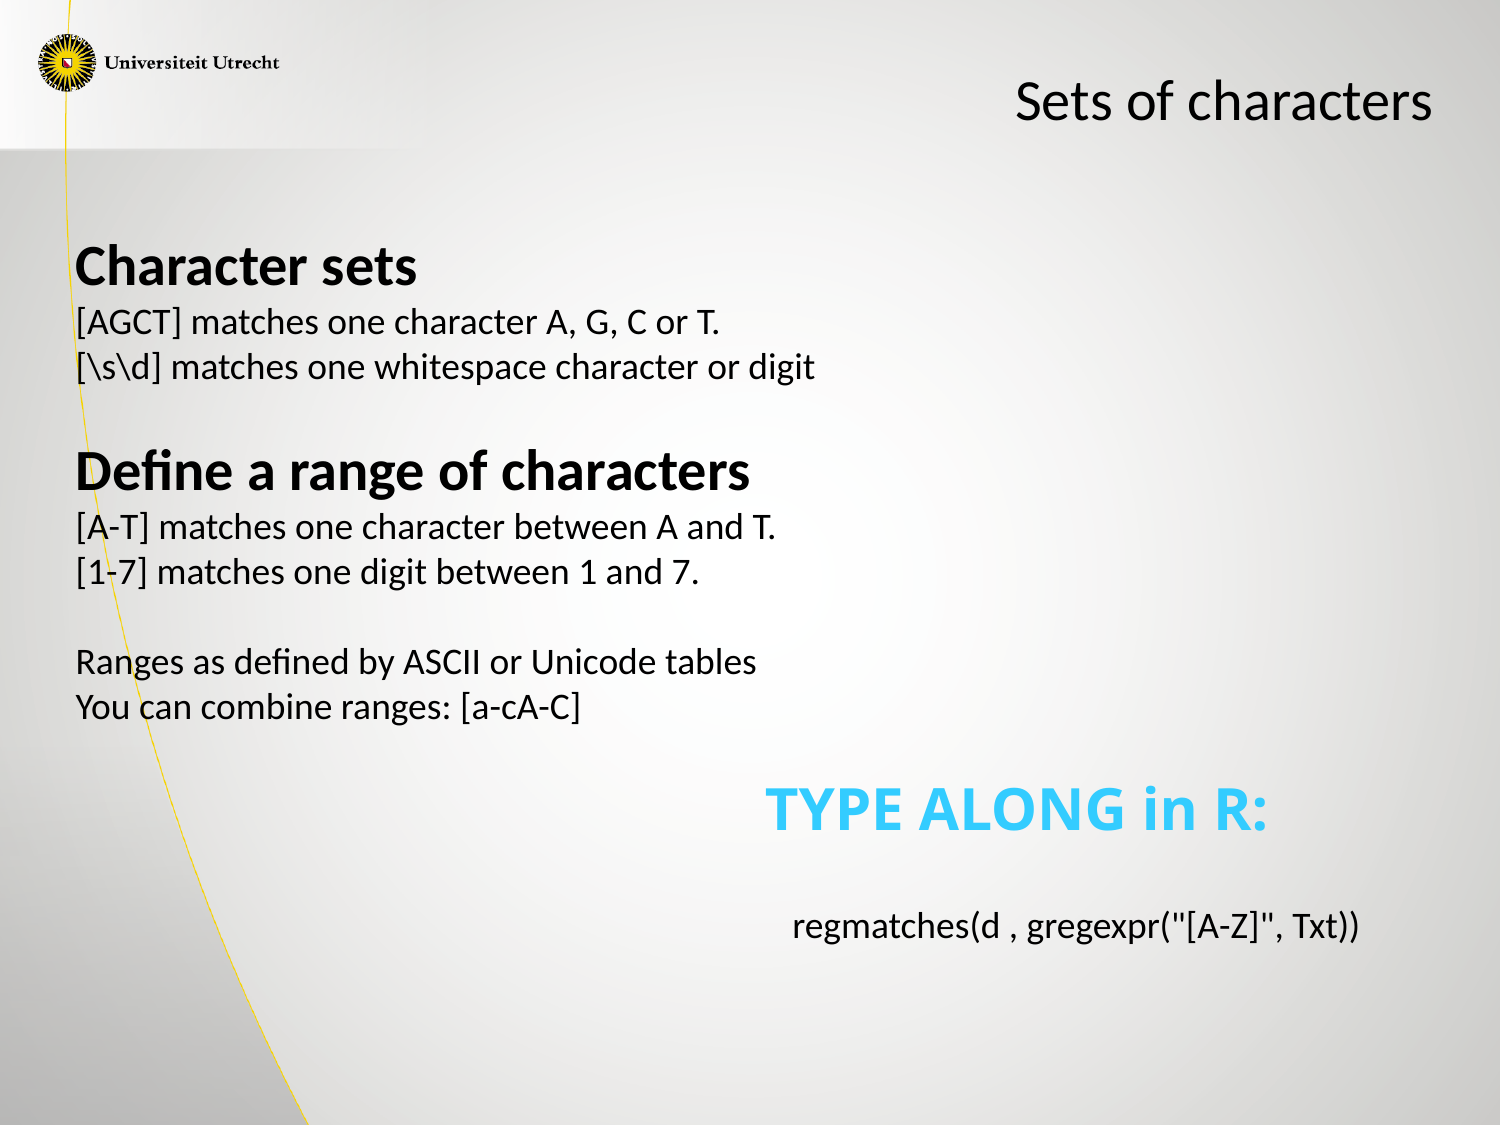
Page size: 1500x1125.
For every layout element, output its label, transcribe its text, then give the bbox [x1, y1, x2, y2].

picture [0, 0, 1500, 1125]
text_box regmatches(d , gregexpr("[A-Z]", Txt)) [777, 893, 1376, 998]
text_box Sets of characters [1000, 54, 1448, 140]
text_box Character sets [AGCT] matches one character A, G, C or T. [\s\d] matches one whitespace character or digit Define a range of characters [A-T] matches one character between A and T. [1-7] matches one digit between 1 and 7. Ranges as defined by ASCII or Unicode tables You can combine ranges: [a-cA-C] [60, 219, 1384, 735]
text_box TYPE ALONG in R: [749, 764, 1500, 850]
